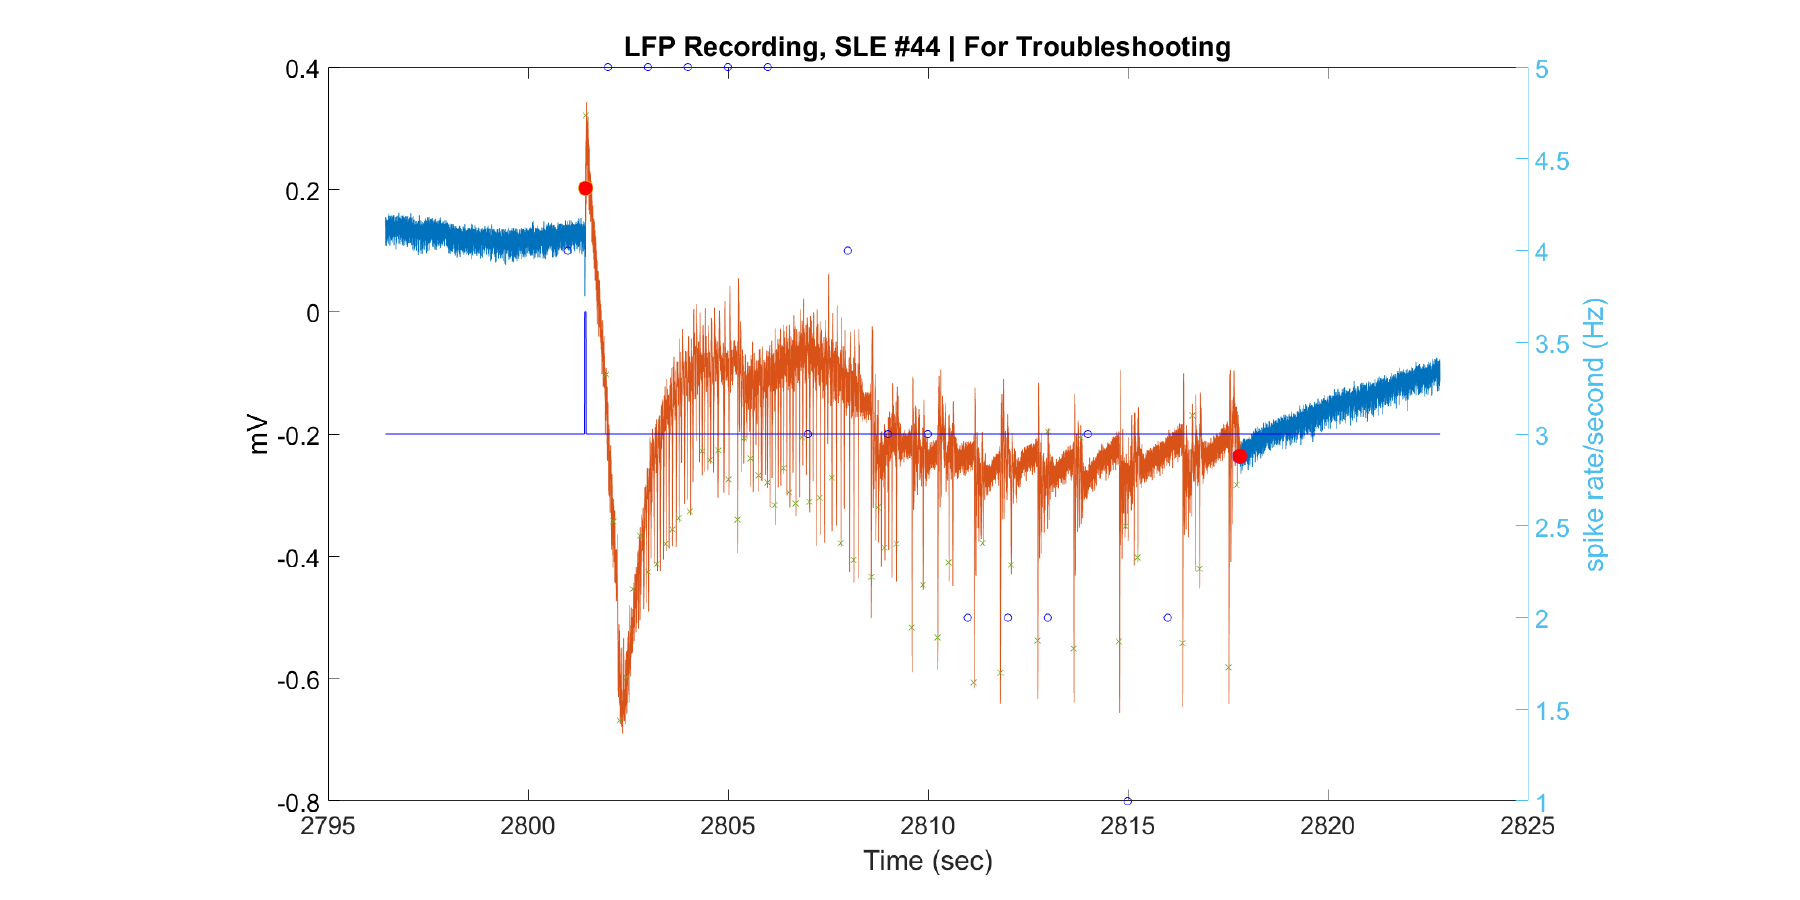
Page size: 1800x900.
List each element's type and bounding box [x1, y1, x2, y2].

picture [126, 0, 1674, 900]
